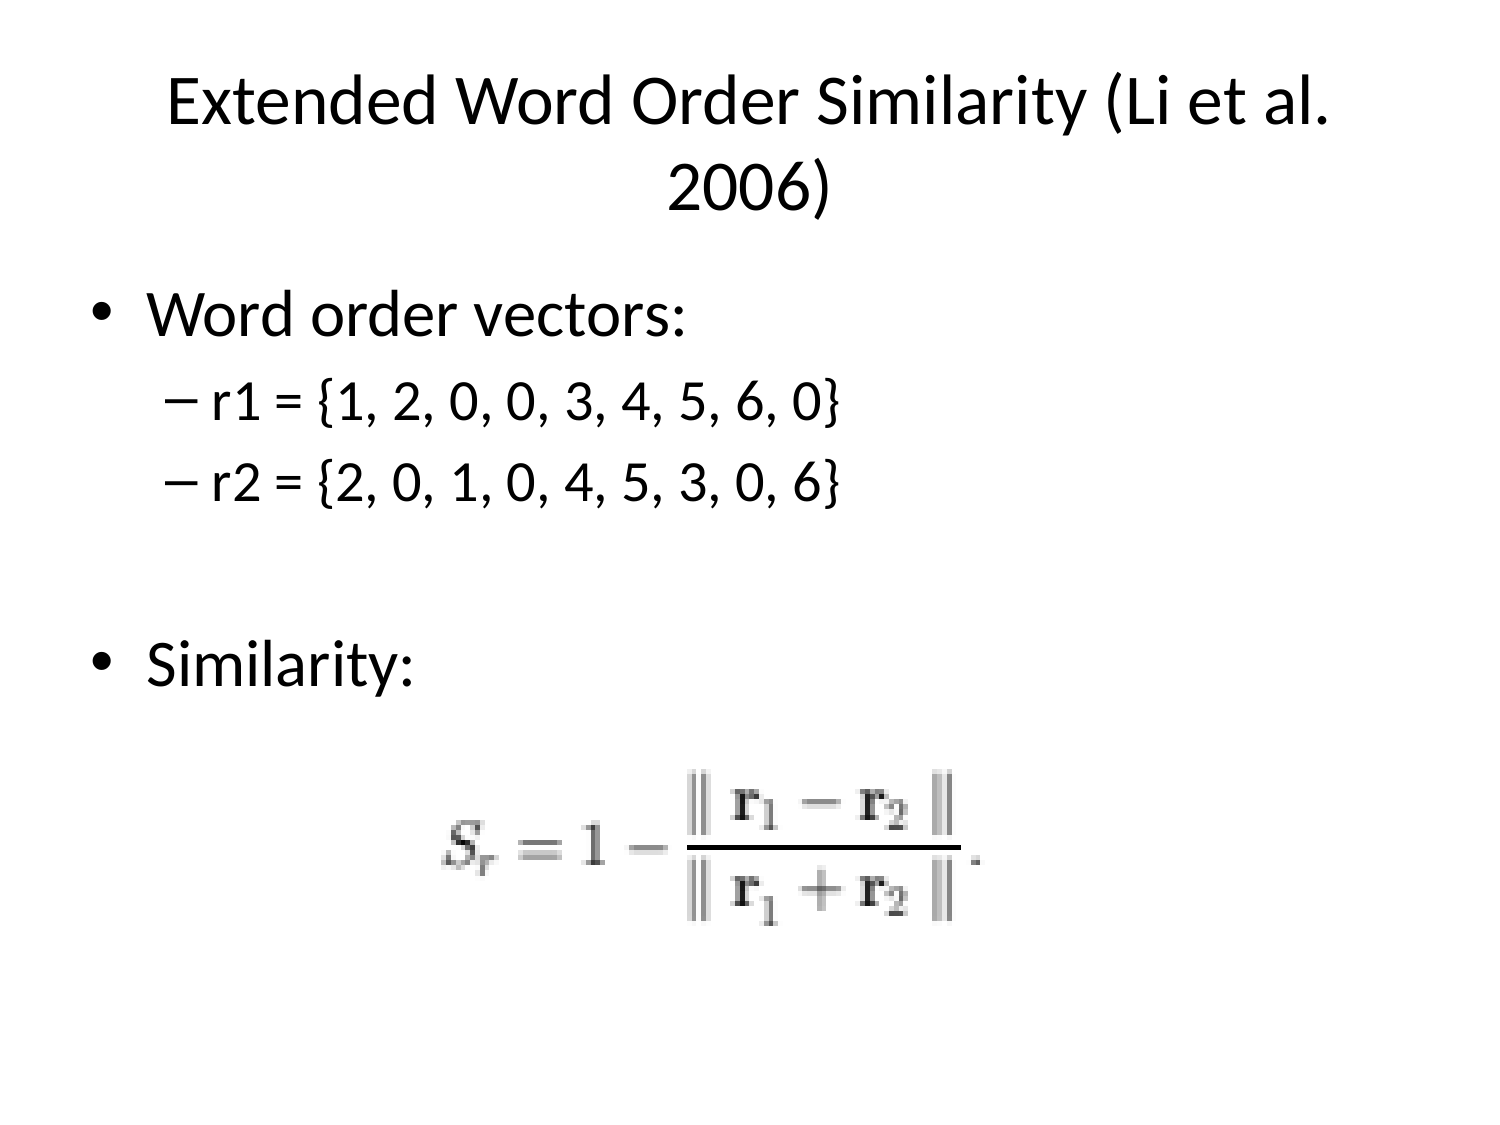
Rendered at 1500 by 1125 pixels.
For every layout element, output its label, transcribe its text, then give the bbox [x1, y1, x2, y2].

picture [437, 749, 1001, 928]
title Extended Word Order Similarity (Li et al. 2006) [75, 45, 1425, 233]
list Word order vectors: r1 = {1, 2, 0, 0, 3, 4, 5, 6, 0} r2 = {2, 0, 1, 0, 4, 5, 3, 0, 6} Similarity: [75, 262, 1425, 1005]
